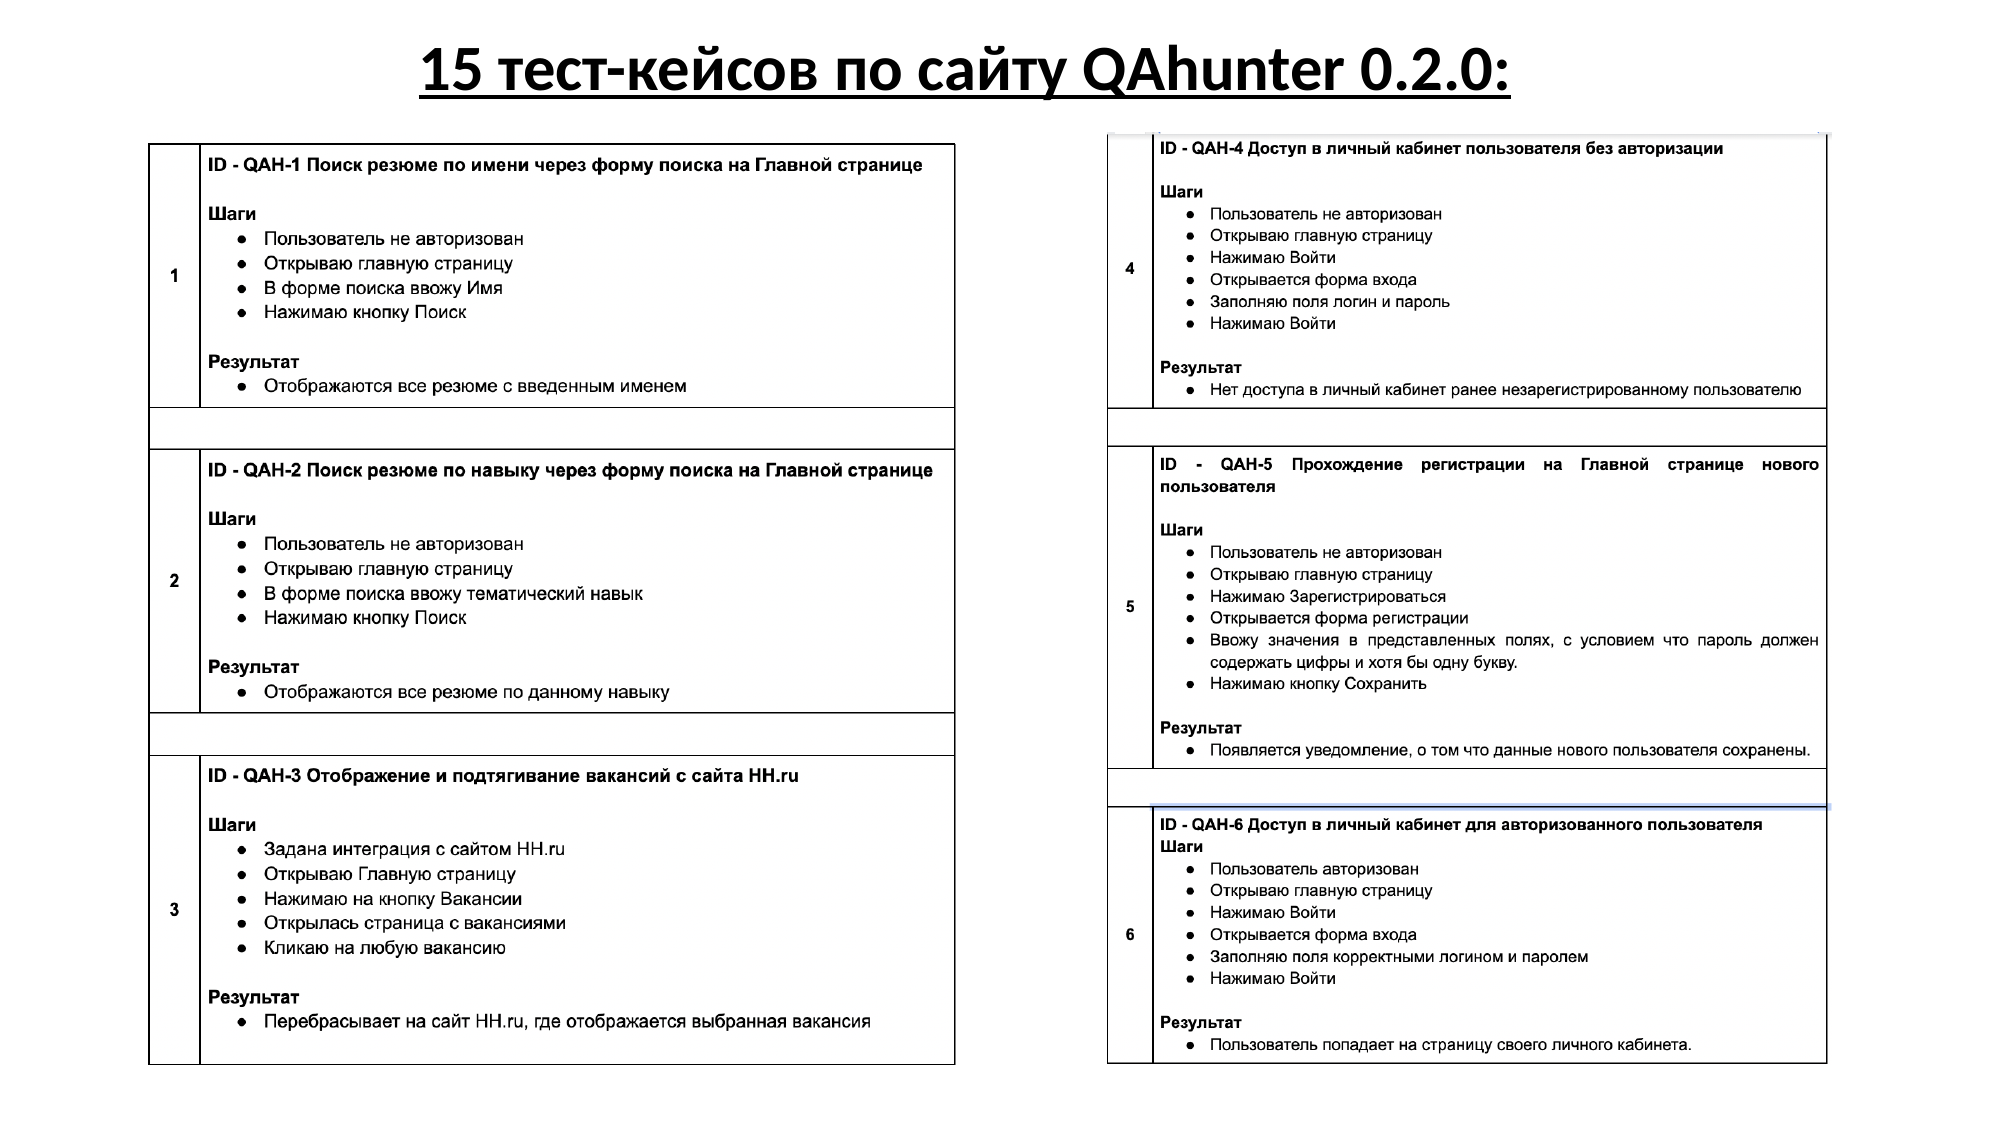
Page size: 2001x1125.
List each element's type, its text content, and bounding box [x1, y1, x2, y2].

title 15 тест-кейсов по сайту QAhunter 0.2.0: [101, 16, 1828, 124]
picture [147, 132, 959, 1065]
picture [1107, 132, 1832, 1065]
